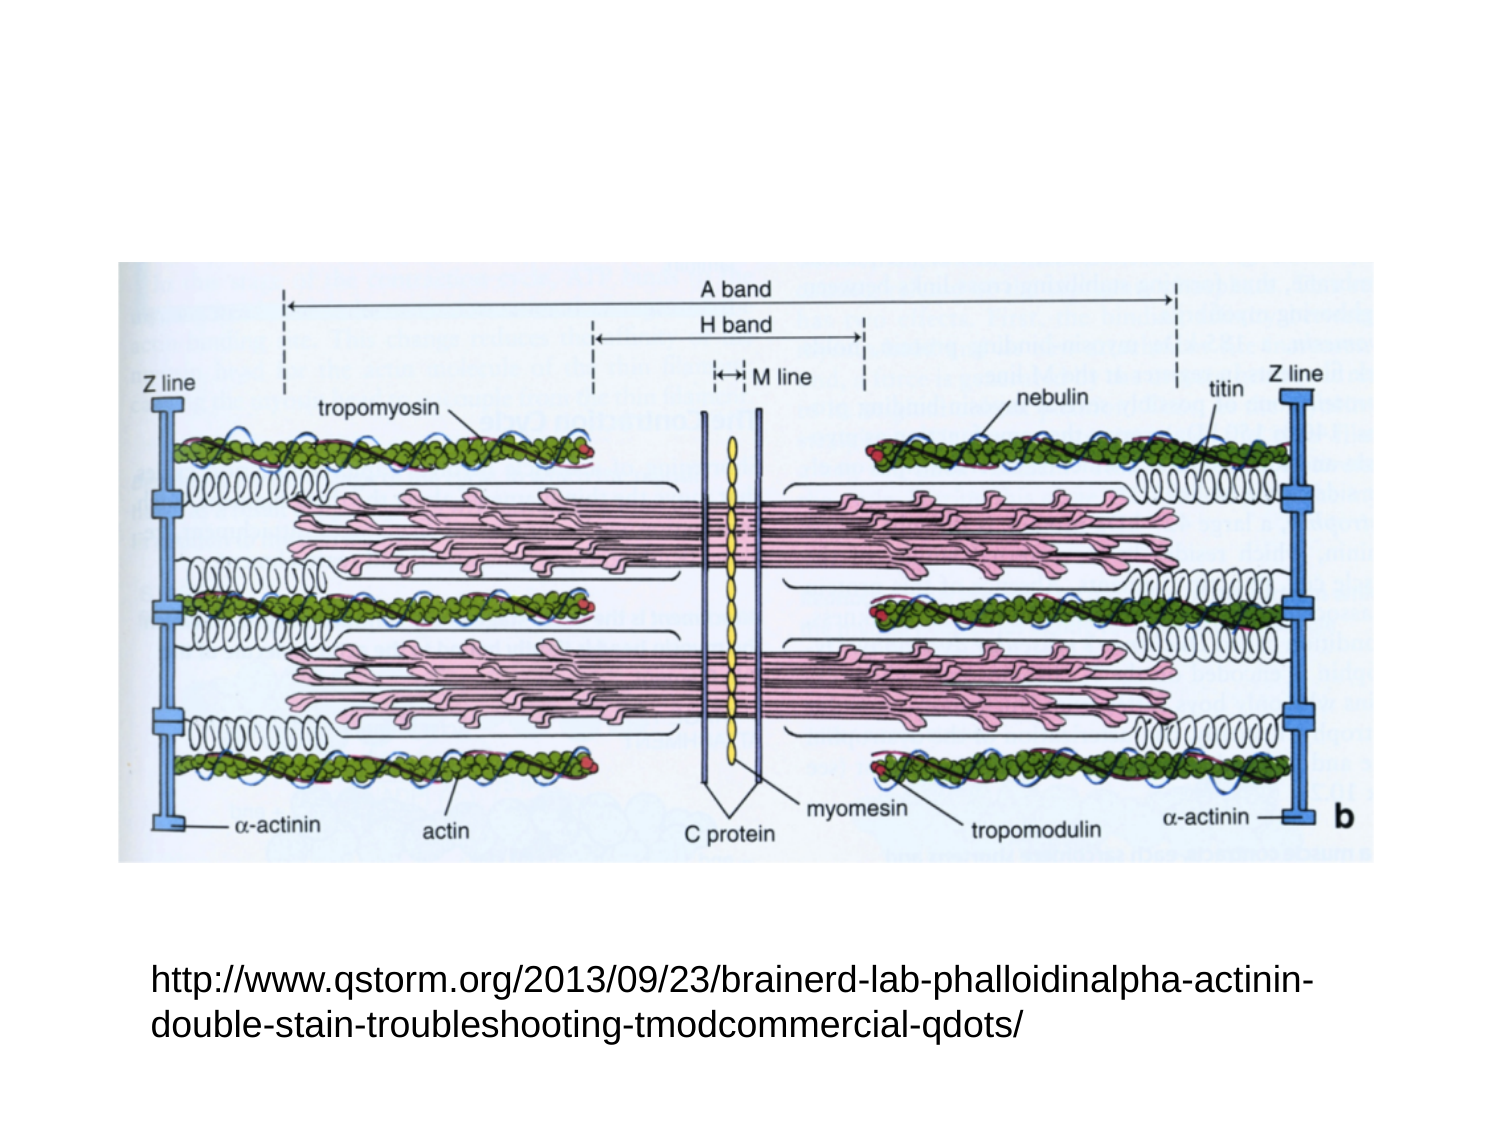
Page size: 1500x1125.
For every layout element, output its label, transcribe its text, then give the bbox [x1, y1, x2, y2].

text_box http://www.qstorm.org/2013/09/23/brainerd-lab-phalloidinalpha-actinin-double-stain-troubleshooting-tmodcommercial-qdots/ [135, 947, 1356, 1053]
picture [118, 262, 1374, 863]
